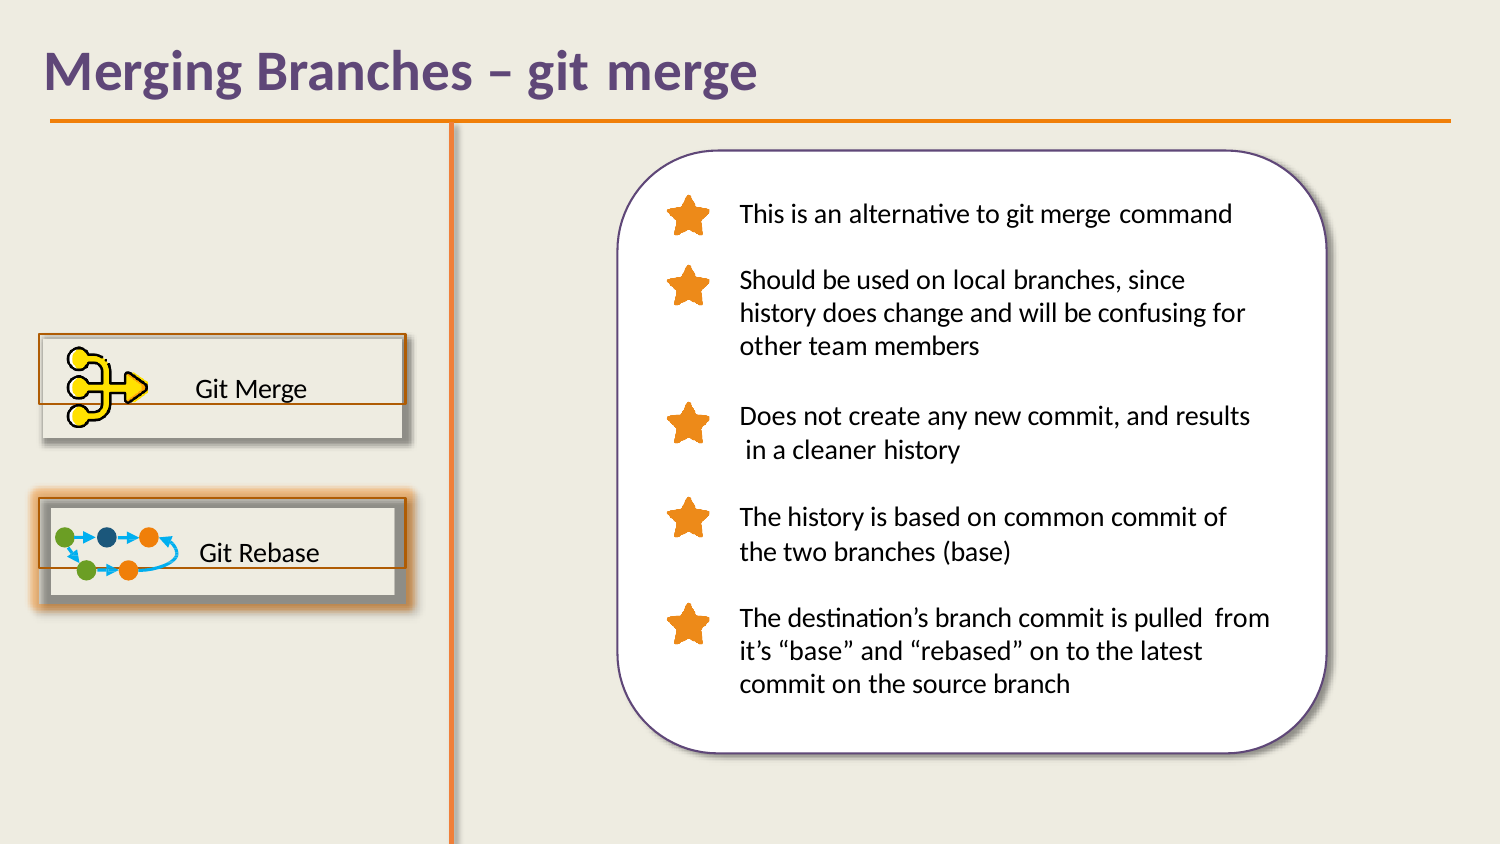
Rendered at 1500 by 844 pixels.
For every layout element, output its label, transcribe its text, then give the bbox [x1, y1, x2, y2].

text_box The history is based on common commit of the two branches (base) [737, 496, 1236, 567]
text_box This is an alternative to git merge command [737, 192, 1243, 229]
text_box [55, 527, 75, 548]
text_box [97, 563, 119, 577]
text_box [117, 531, 140, 545]
text_box The destination’s branch commit is pulled from it’s “base” and “rebased” on to the latest commit on the source branch [737, 598, 1273, 701]
text_box [76, 560, 97, 581]
text_box [666, 263, 710, 306]
text_box [139, 527, 159, 548]
text_box [74, 531, 96, 544]
text_box [666, 193, 710, 236]
text_box Git Merge [38, 334, 406, 404]
text_box [17, 476, 427, 625]
text_box Git Rebase [38, 497, 406, 568]
text_box [138, 536, 179, 573]
title Merging Branches – git merge [41, 30, 768, 174]
text_box [66, 546, 80, 564]
text_box [614, 146, 1340, 766]
text_box [118, 560, 138, 581]
text_box Should be used on local branches, since history does change and will be confusing for other team members [737, 260, 1259, 363]
text_box Does not create any new commit, and results in a cleaner history [737, 394, 1257, 466]
text_box [666, 495, 710, 538]
text_box [617, 150, 1327, 754]
text_box [442, 115, 469, 844]
text_box [97, 527, 117, 548]
text_box [35, 331, 418, 452]
text_box [666, 601, 710, 645]
text_box [66, 346, 148, 428]
text_box [666, 400, 710, 444]
